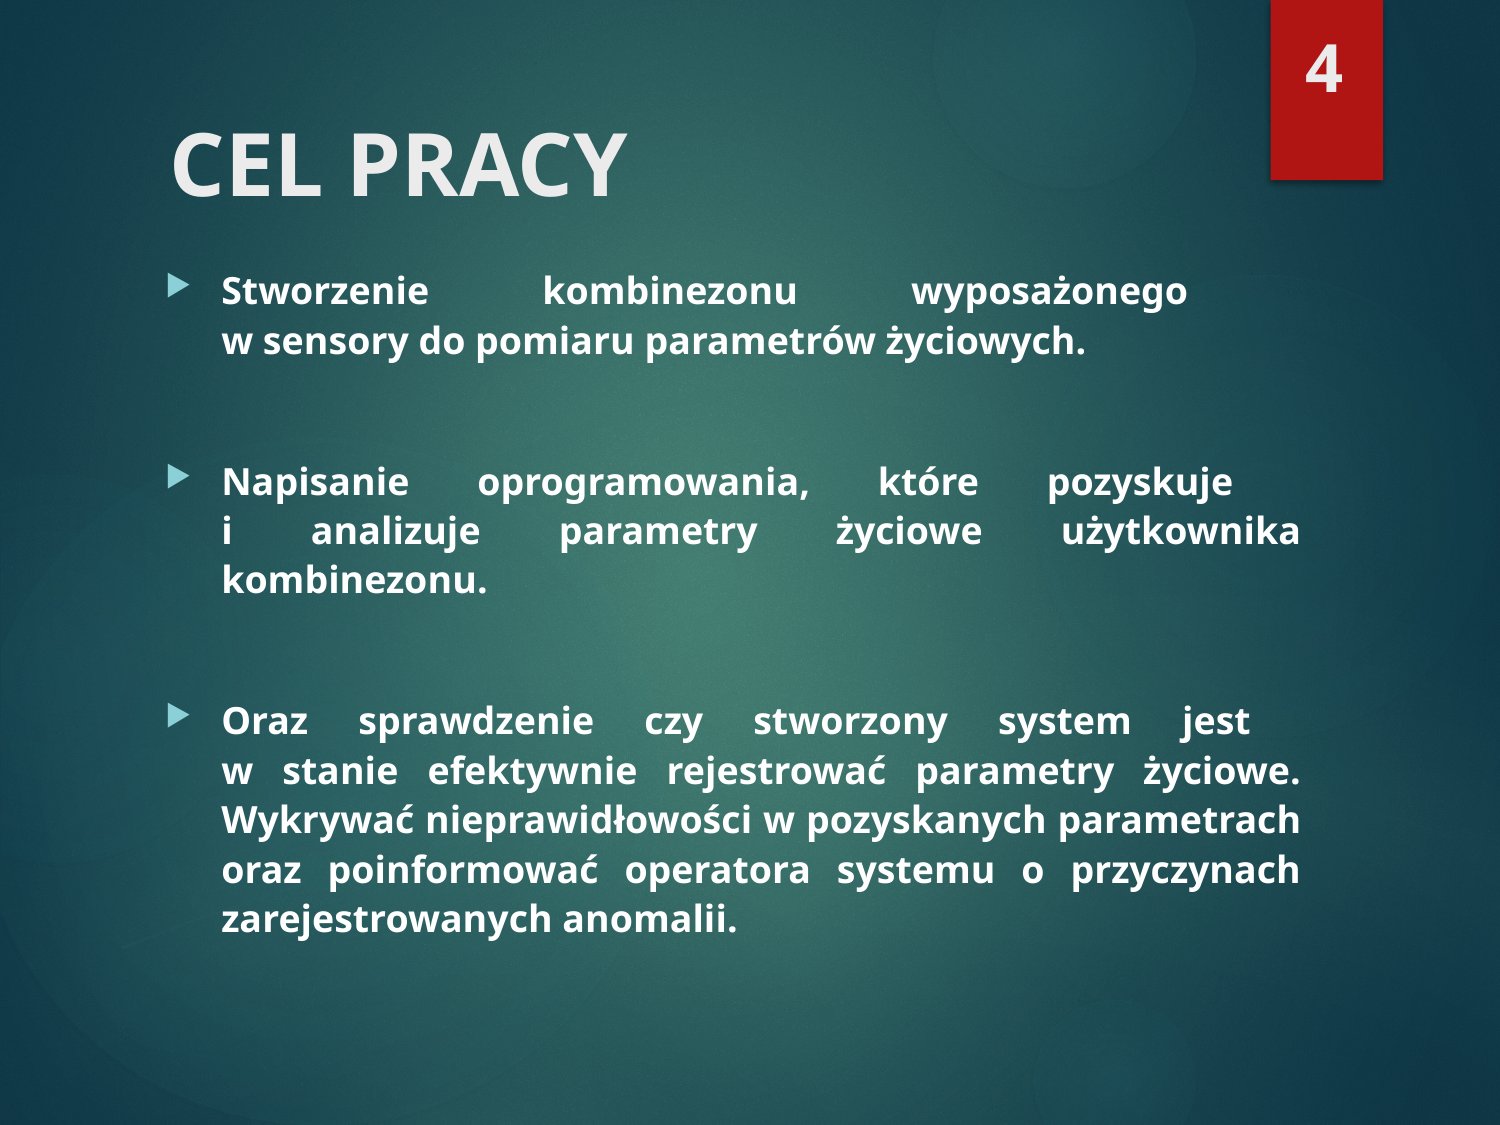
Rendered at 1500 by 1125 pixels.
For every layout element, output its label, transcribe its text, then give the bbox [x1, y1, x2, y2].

text_box 4 [1290, 1, 1365, 114]
list Stworzenie kombinezonu wyposażonego w sensory do pomiaru parametrów życiowych. Napisanie oprogramowania, które pozyskuje i analizuje parametry życiowe użytkownika kombinezonu. Oraz sprawdzenie czy stworzony system jest w stanie efektywnie rejestrować parametry życiowe. Wykrywać nieprawidłowości w pozyskanych parametrach oraz poinformować operatora systemu o przyczynach zarejestrowanych anomalii. [150, 255, 1317, 897]
title CEL PRACY [154, 101, 1317, 232]
